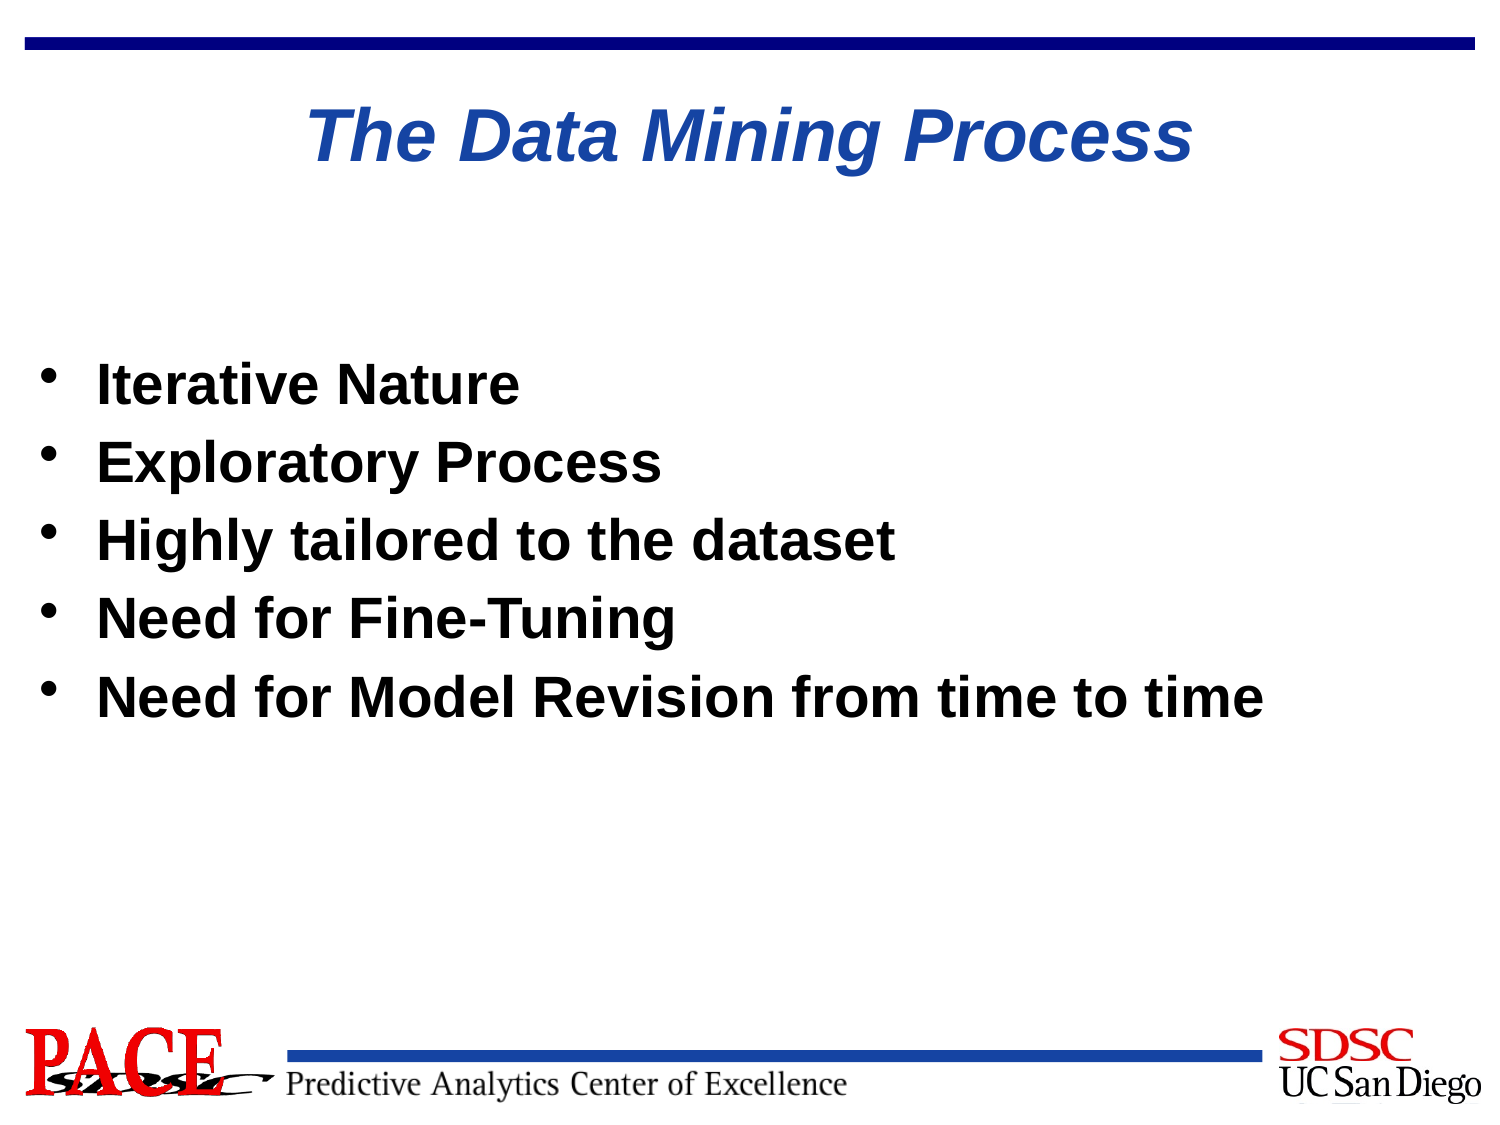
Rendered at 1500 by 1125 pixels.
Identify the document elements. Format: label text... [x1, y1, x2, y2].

list Iterative Nature Exploratory Process Highly tailored to the dataset Need for Fine-Tuning Need for Model Revision from time to time [24, 262, 1475, 975]
picture [25, 1025, 276, 1101]
picture [1279, 1028, 1413, 1061]
picture [1279, 1066, 1481, 1104]
picture [286, 1064, 858, 1103]
title The Data Mining Process [24, 50, 1475, 221]
